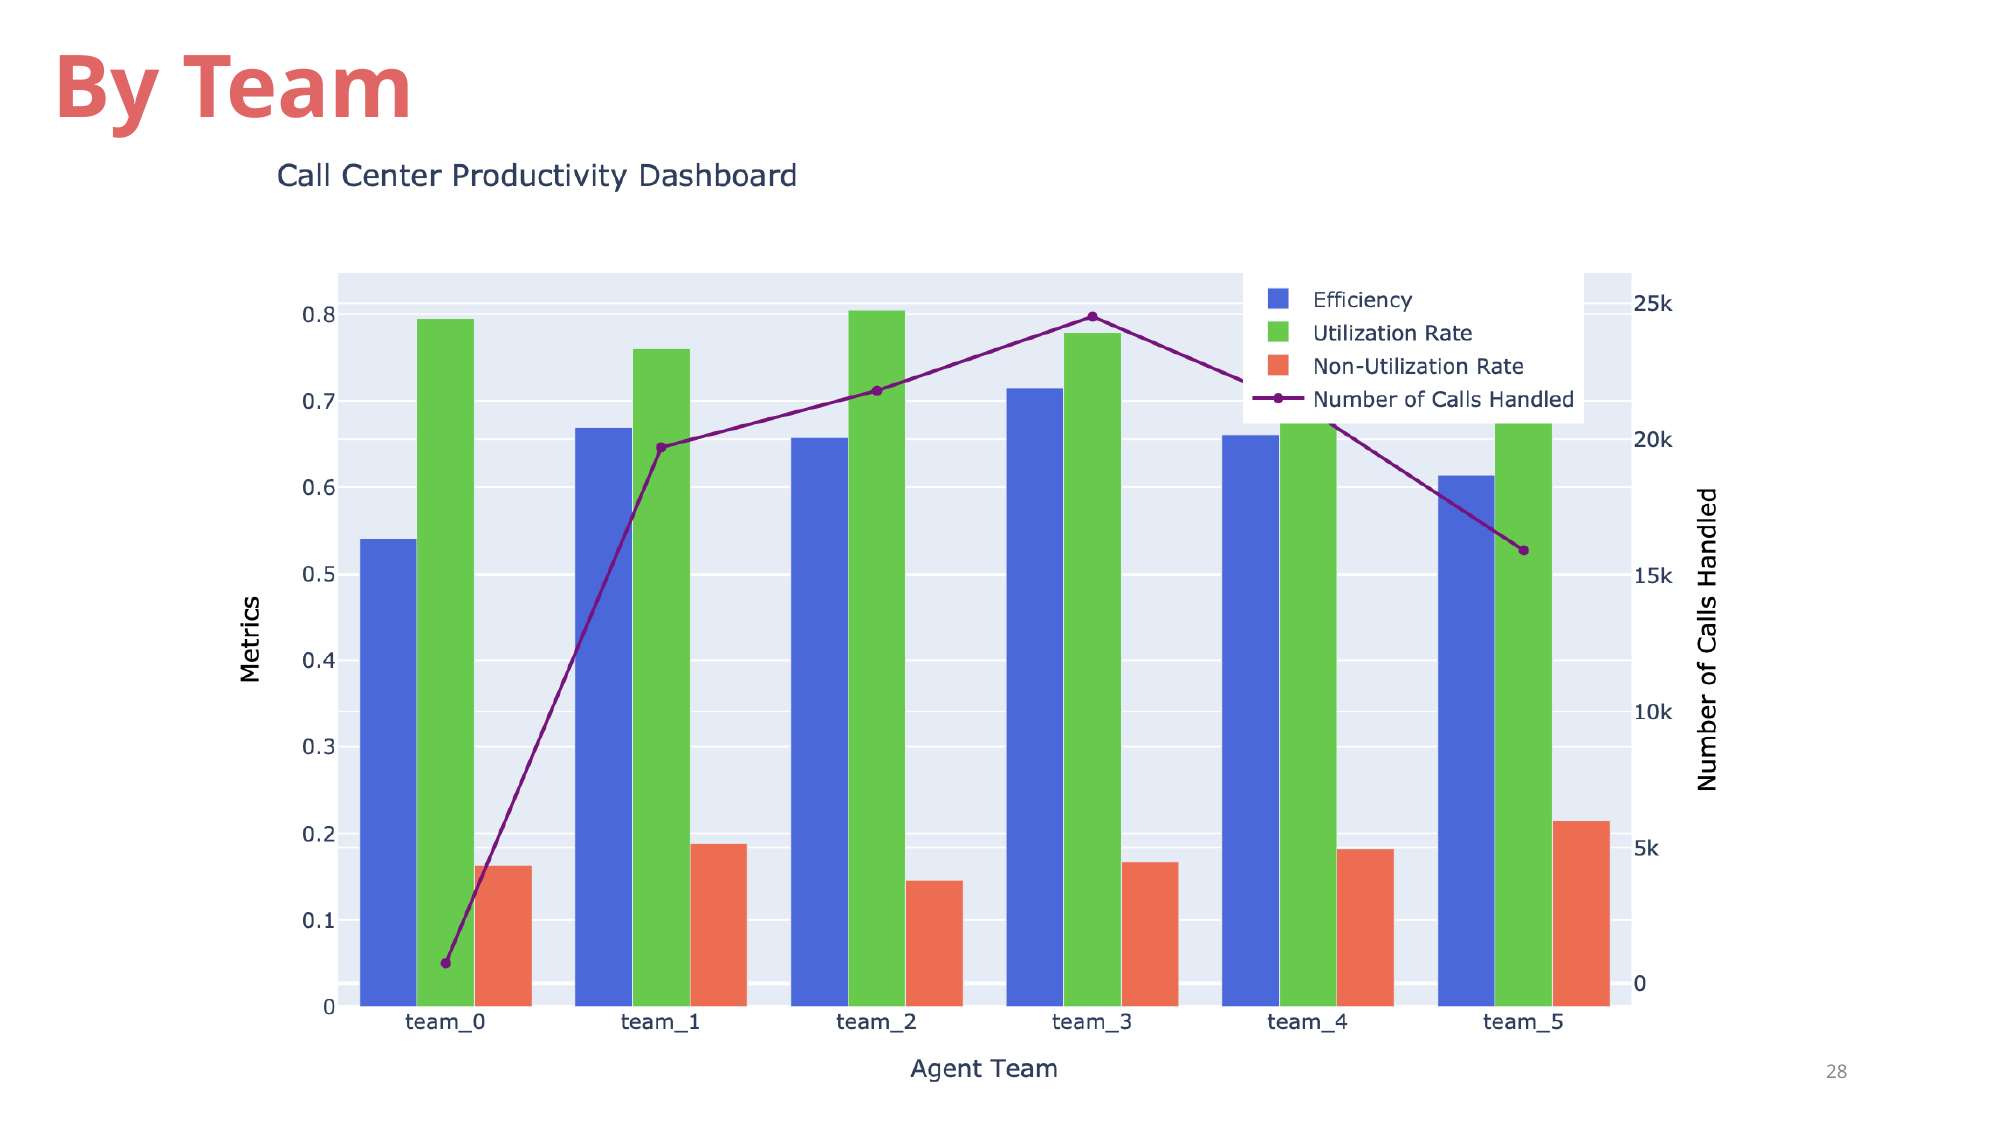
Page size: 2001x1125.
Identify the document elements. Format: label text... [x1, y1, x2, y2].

picture [210, 142, 1790, 1124]
slide_number 28 [1793, 1042, 1863, 1103]
title By Team [37, 22, 1763, 143]
